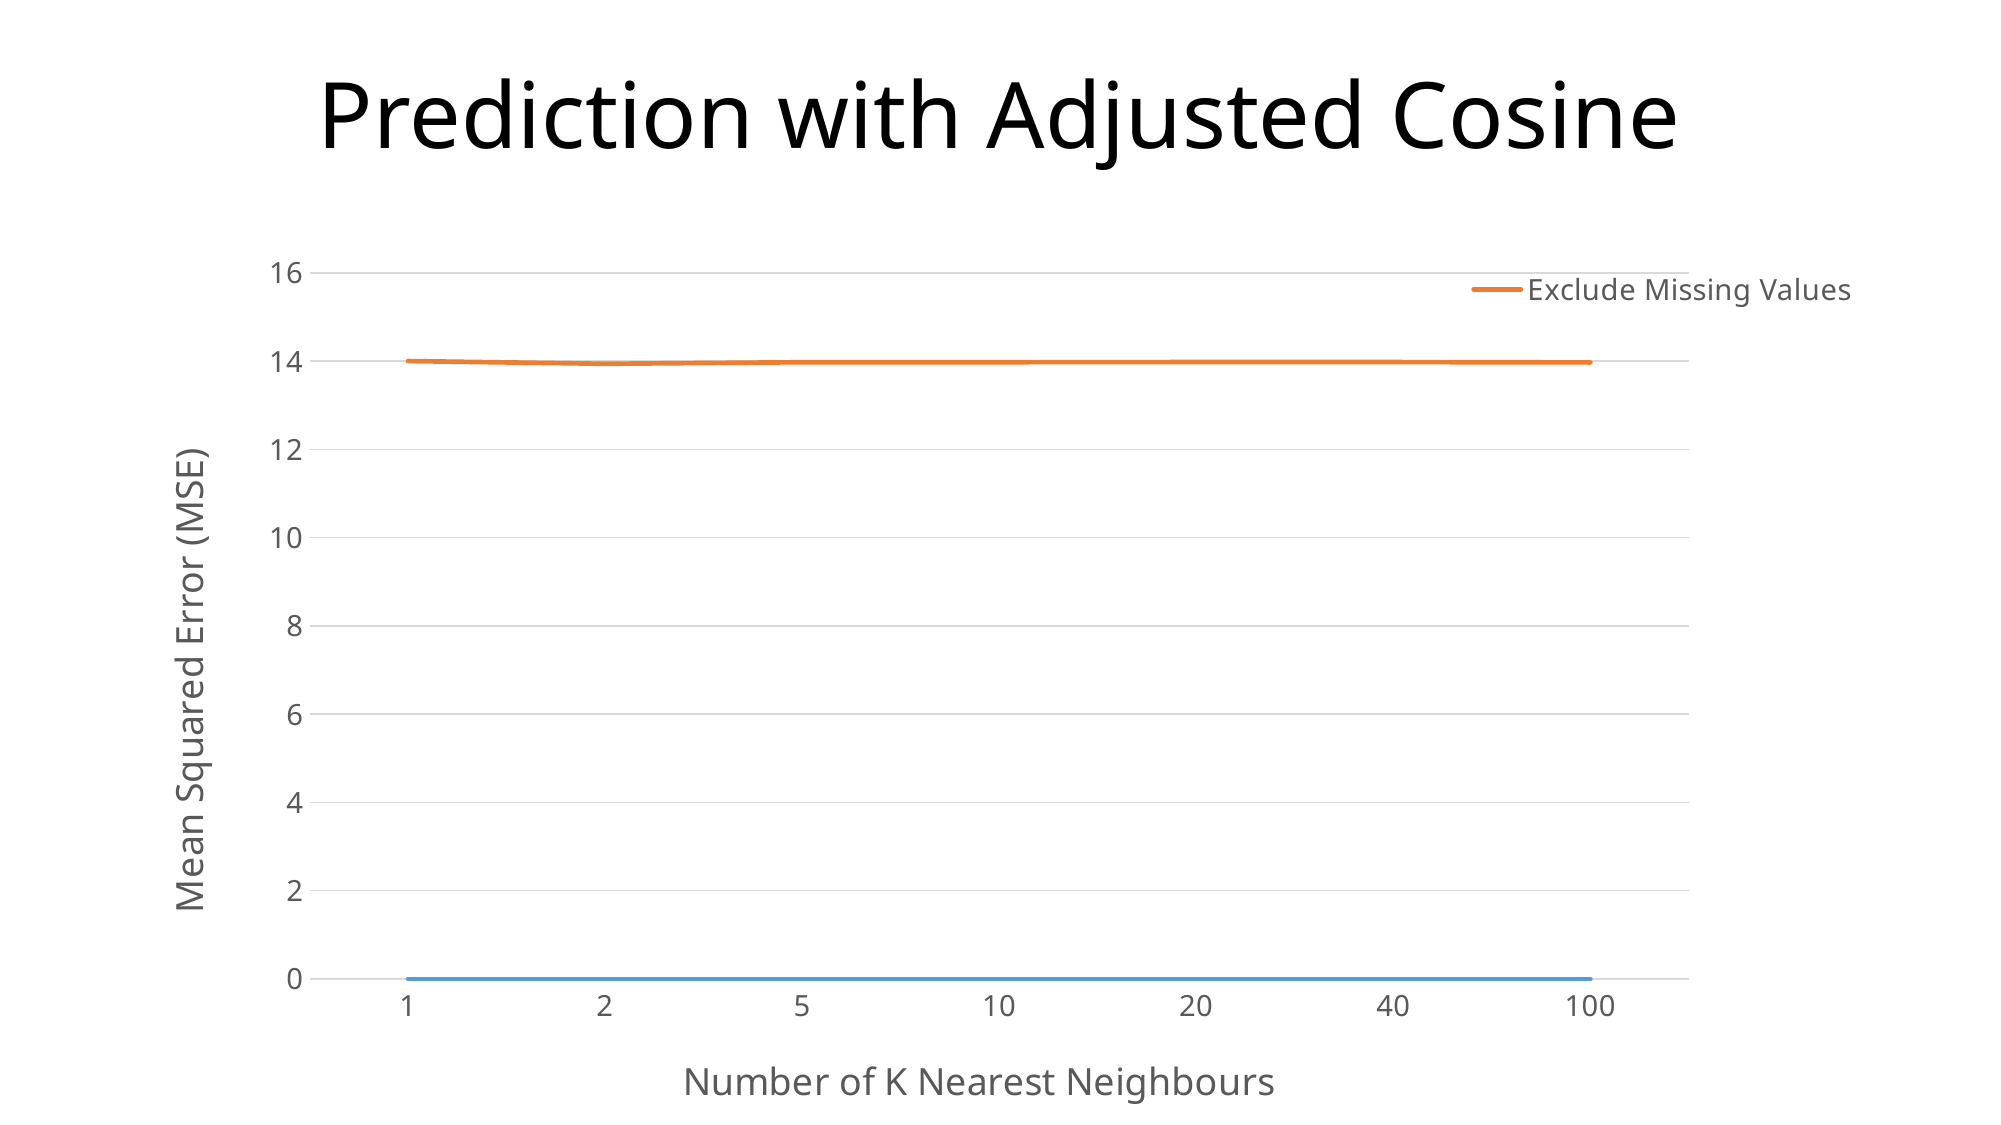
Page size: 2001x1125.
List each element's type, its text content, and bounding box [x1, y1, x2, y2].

chart [0, 236, 2000, 1125]
title Prediction with Adjusted Cosine [0, 0, 2000, 236]
